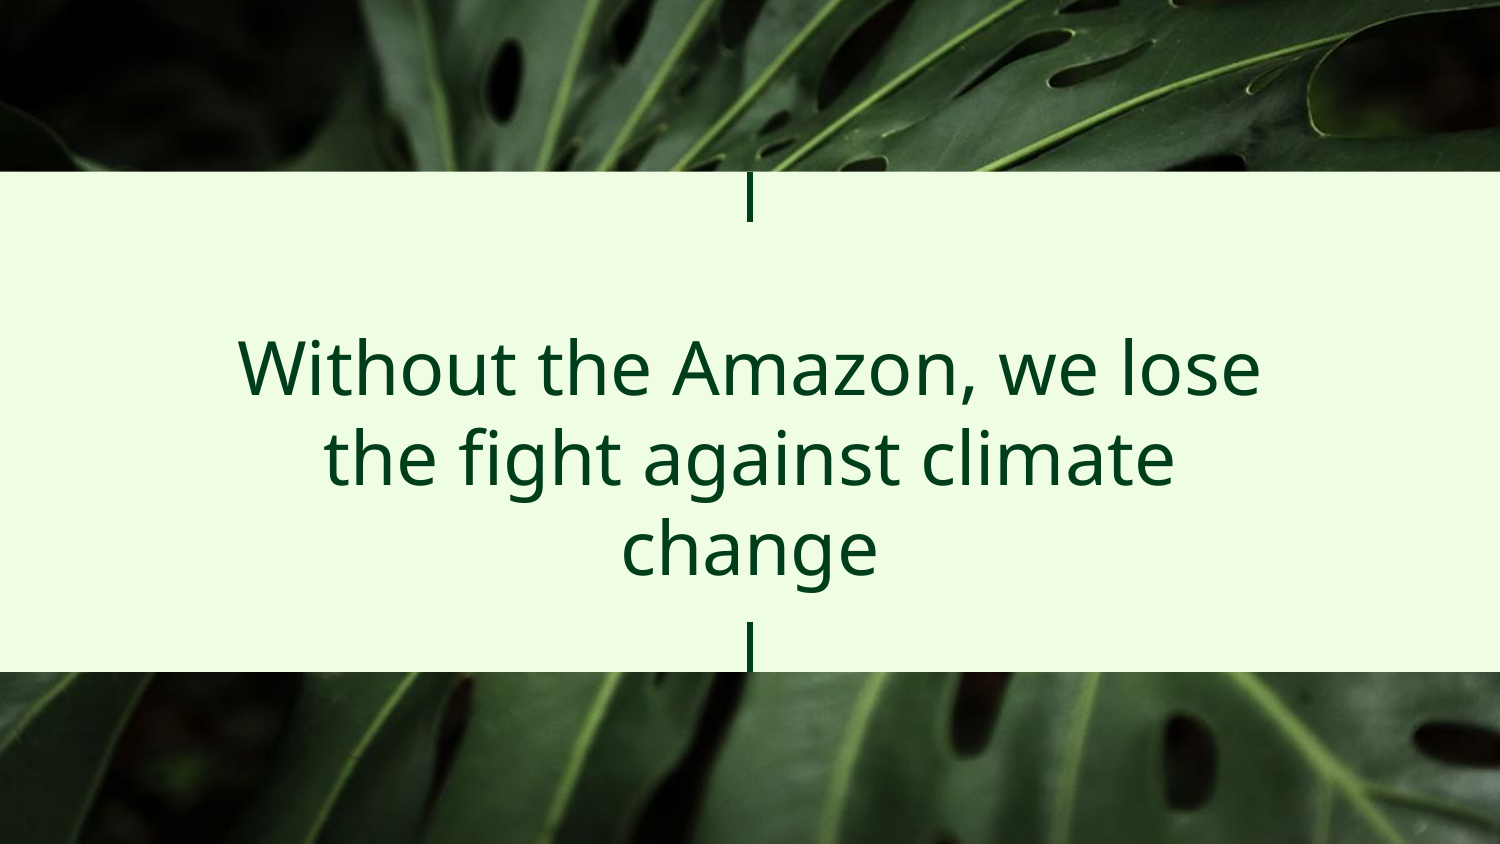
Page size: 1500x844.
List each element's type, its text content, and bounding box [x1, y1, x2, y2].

picture [0, 0, 1500, 171]
picture [0, 672, 1500, 844]
title Without the Amazon, we lose the fight against climate change [216, 238, 1284, 606]
